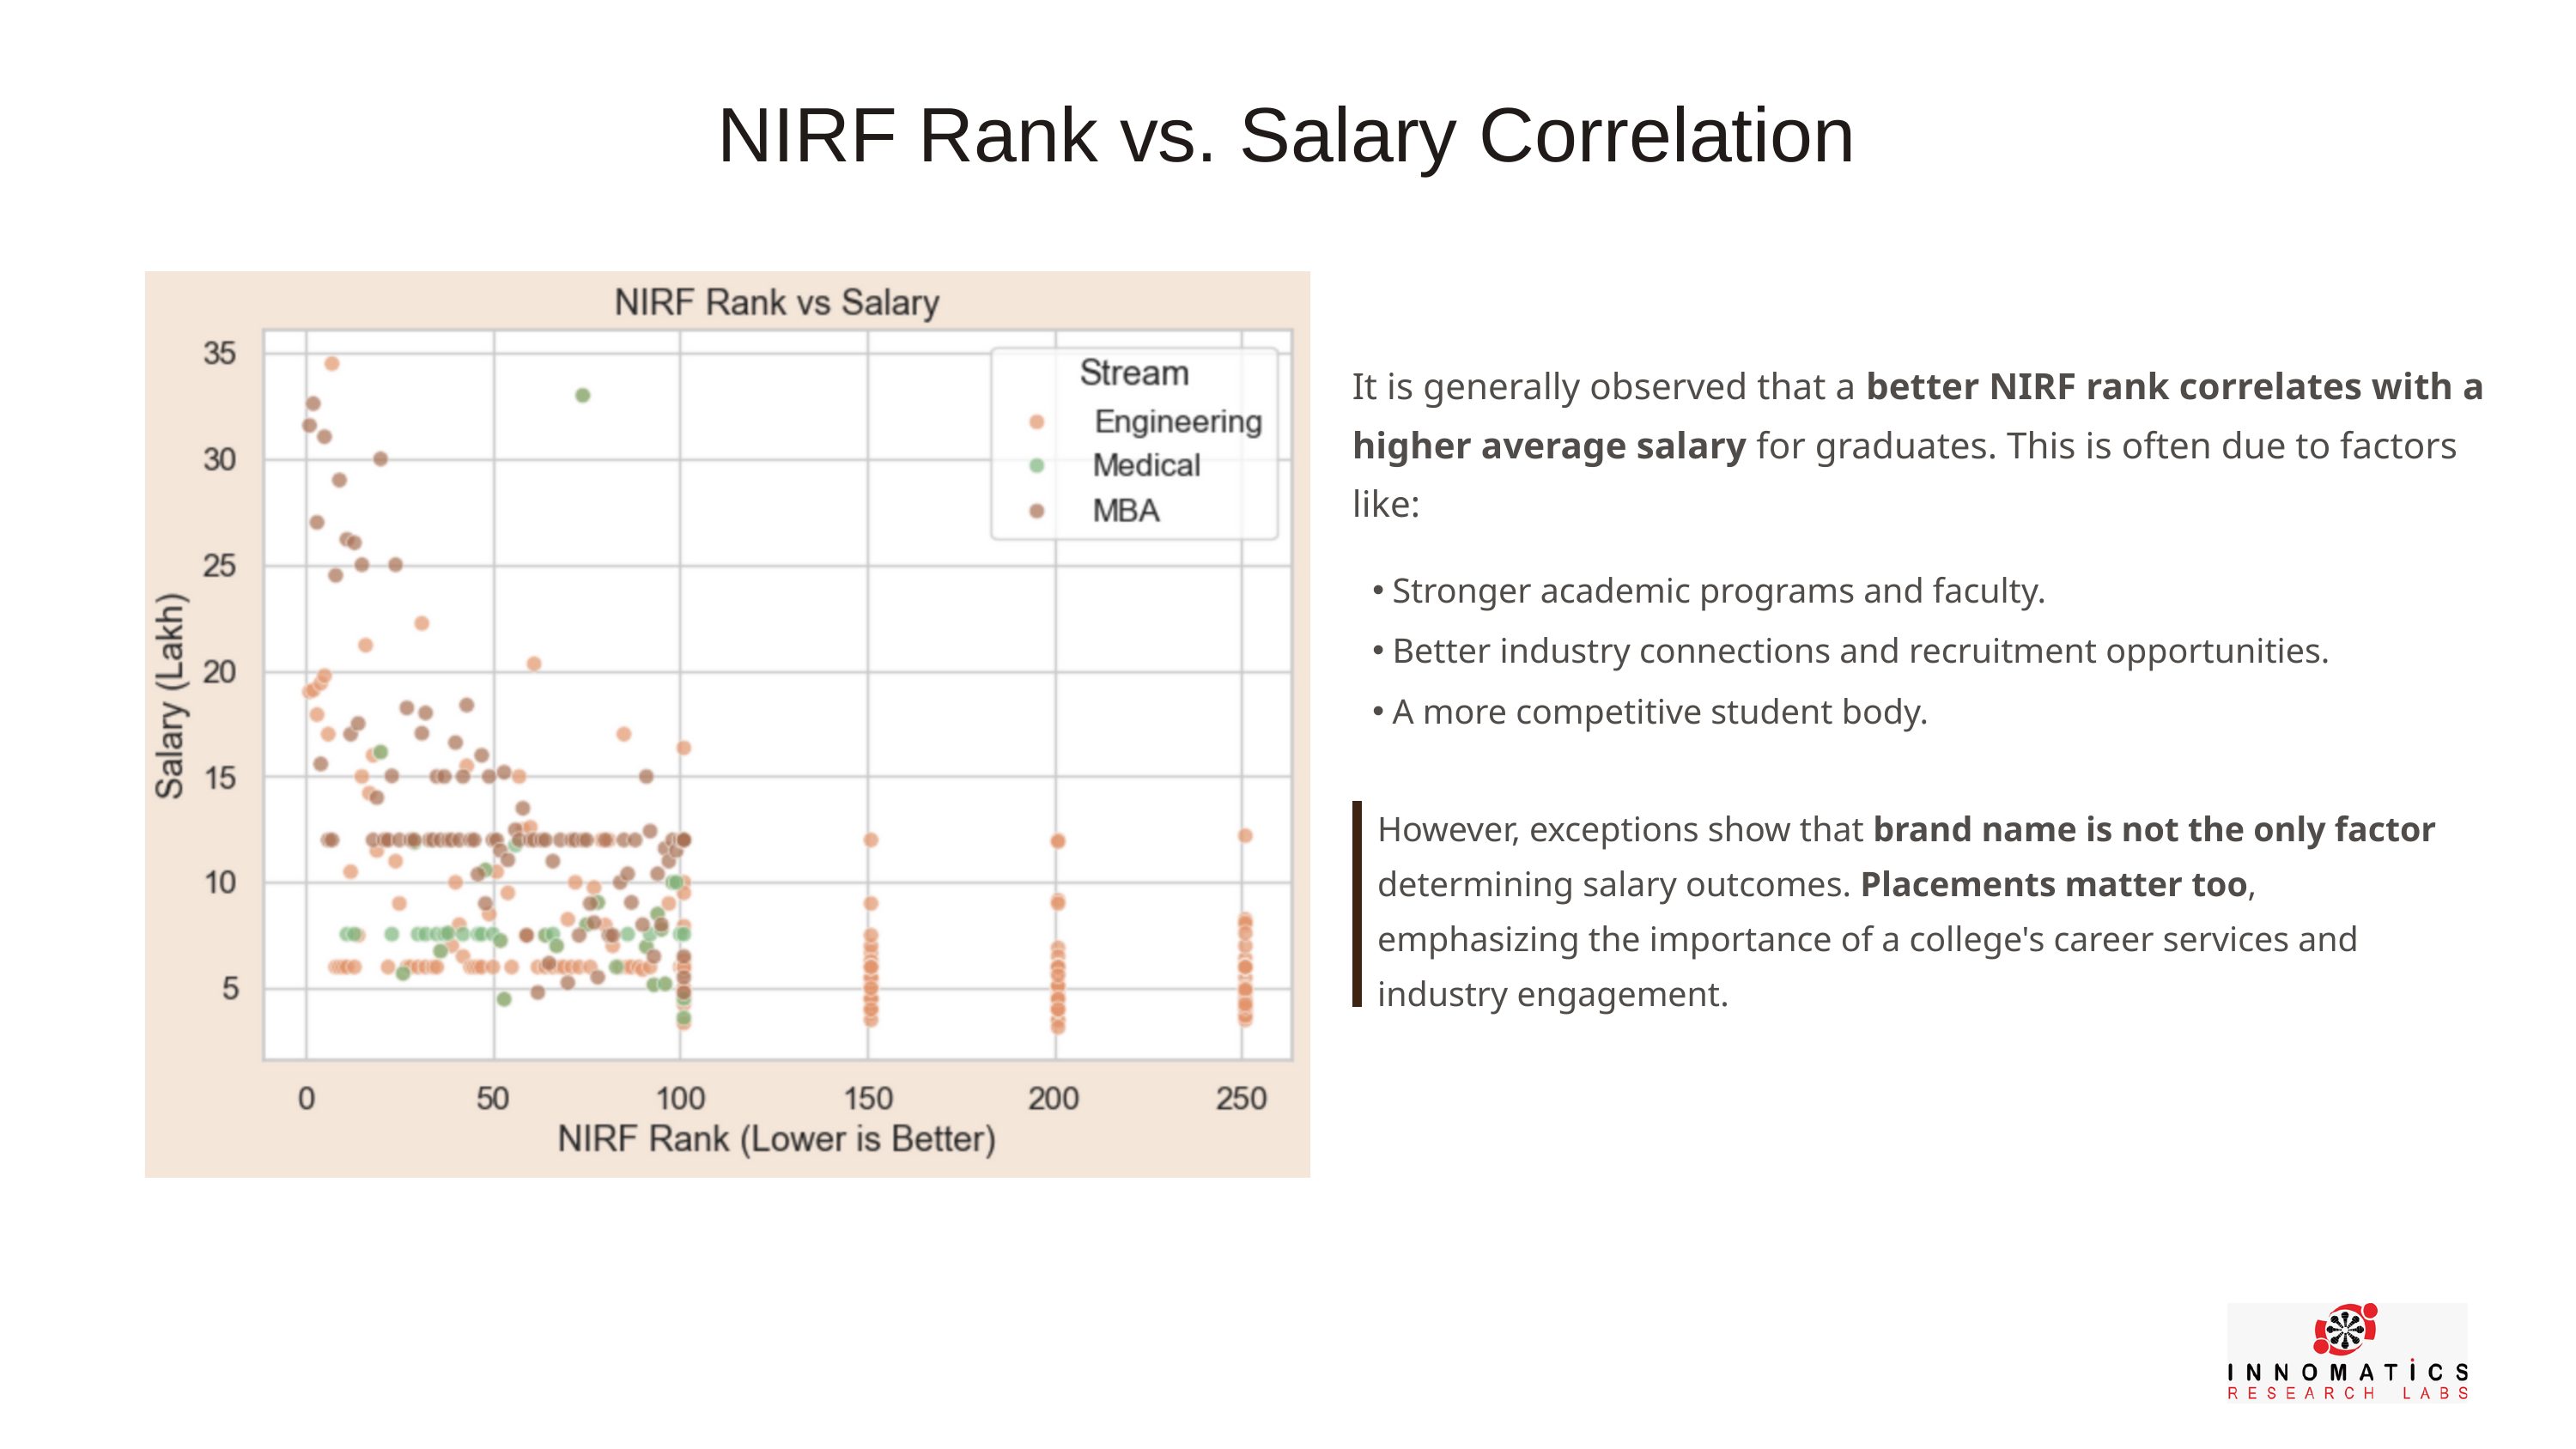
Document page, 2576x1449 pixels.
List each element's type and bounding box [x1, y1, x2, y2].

text_box [1352, 801, 2445, 1007]
text_box [0, 0, 2576, 1449]
text_box [1352, 562, 2465, 724]
